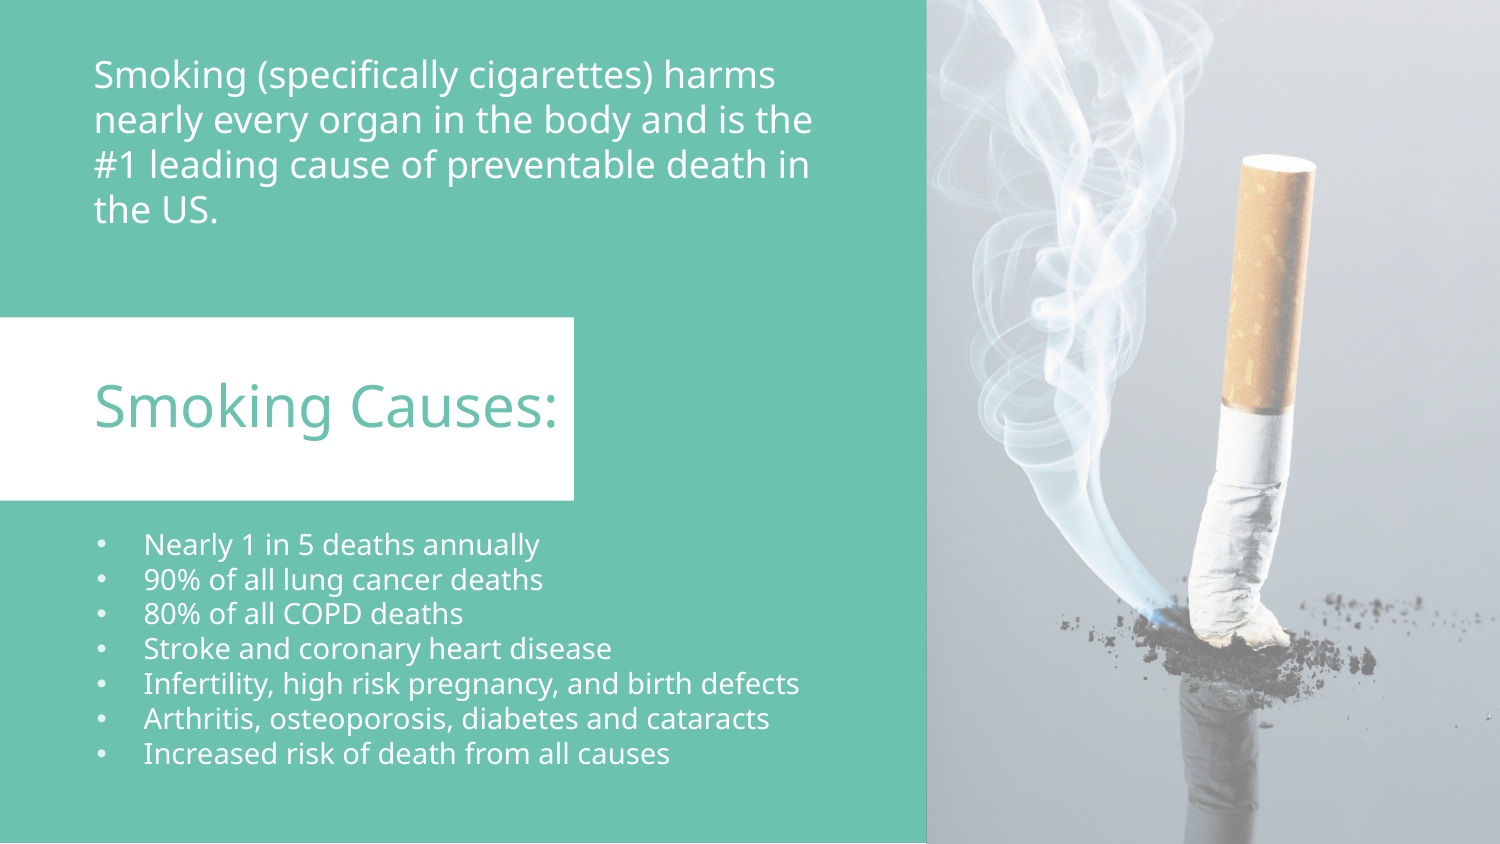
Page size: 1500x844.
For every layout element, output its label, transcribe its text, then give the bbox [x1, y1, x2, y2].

title Smoking Causes: [0, 317, 574, 501]
picture [925, 0, 1500, 844]
subtitle Smoking (specifically cigarettes) harms nearly every organ in the body and is the #1 leading cause of preventable death in the US. [3, 104, 866, 246]
text_box Nearly 1 in 5 deaths annually 90% of all lung cancer deaths 80% of all COPD deaths Stroke and coronary heart disease Infertility, high risk pregnancy, and birth defects Arthritis, osteoporosis, diabetes and cataracts Increased risk of death from all causes [81, 518, 838, 778]
